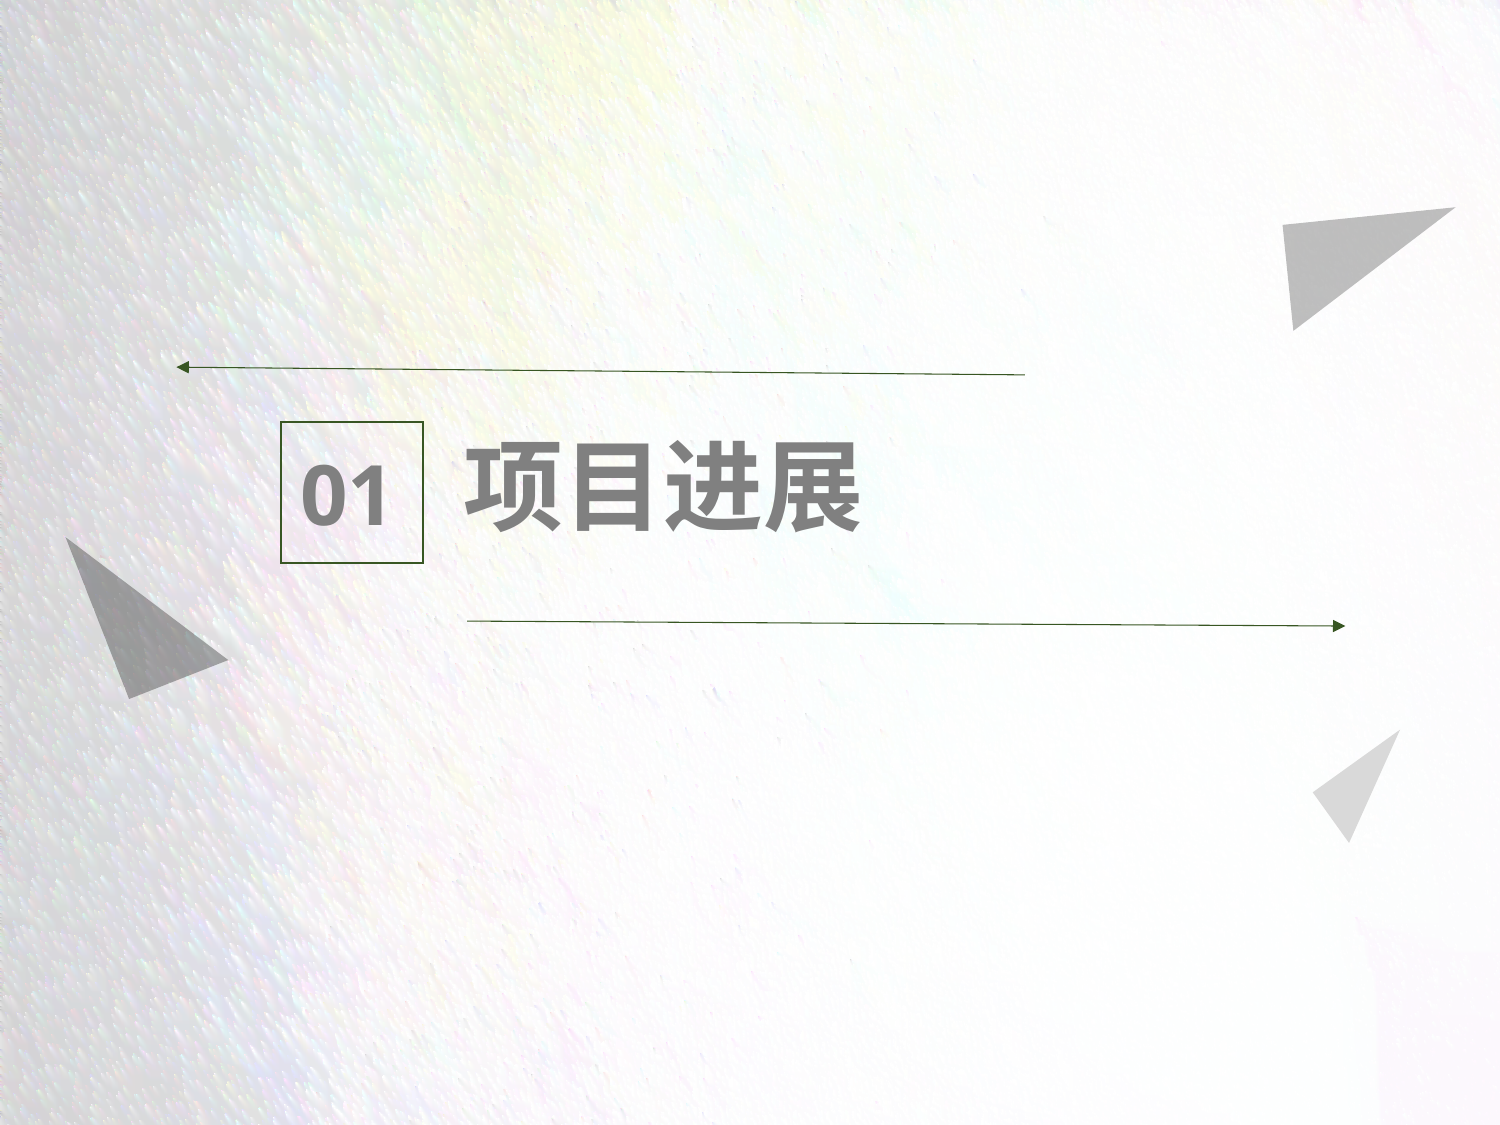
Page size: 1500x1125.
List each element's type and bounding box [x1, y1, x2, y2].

picture [0, 0, 1500, 1125]
text_box [176, 367, 1025, 375]
text_box [280, 421, 423, 564]
text_box [466, 620, 1346, 626]
